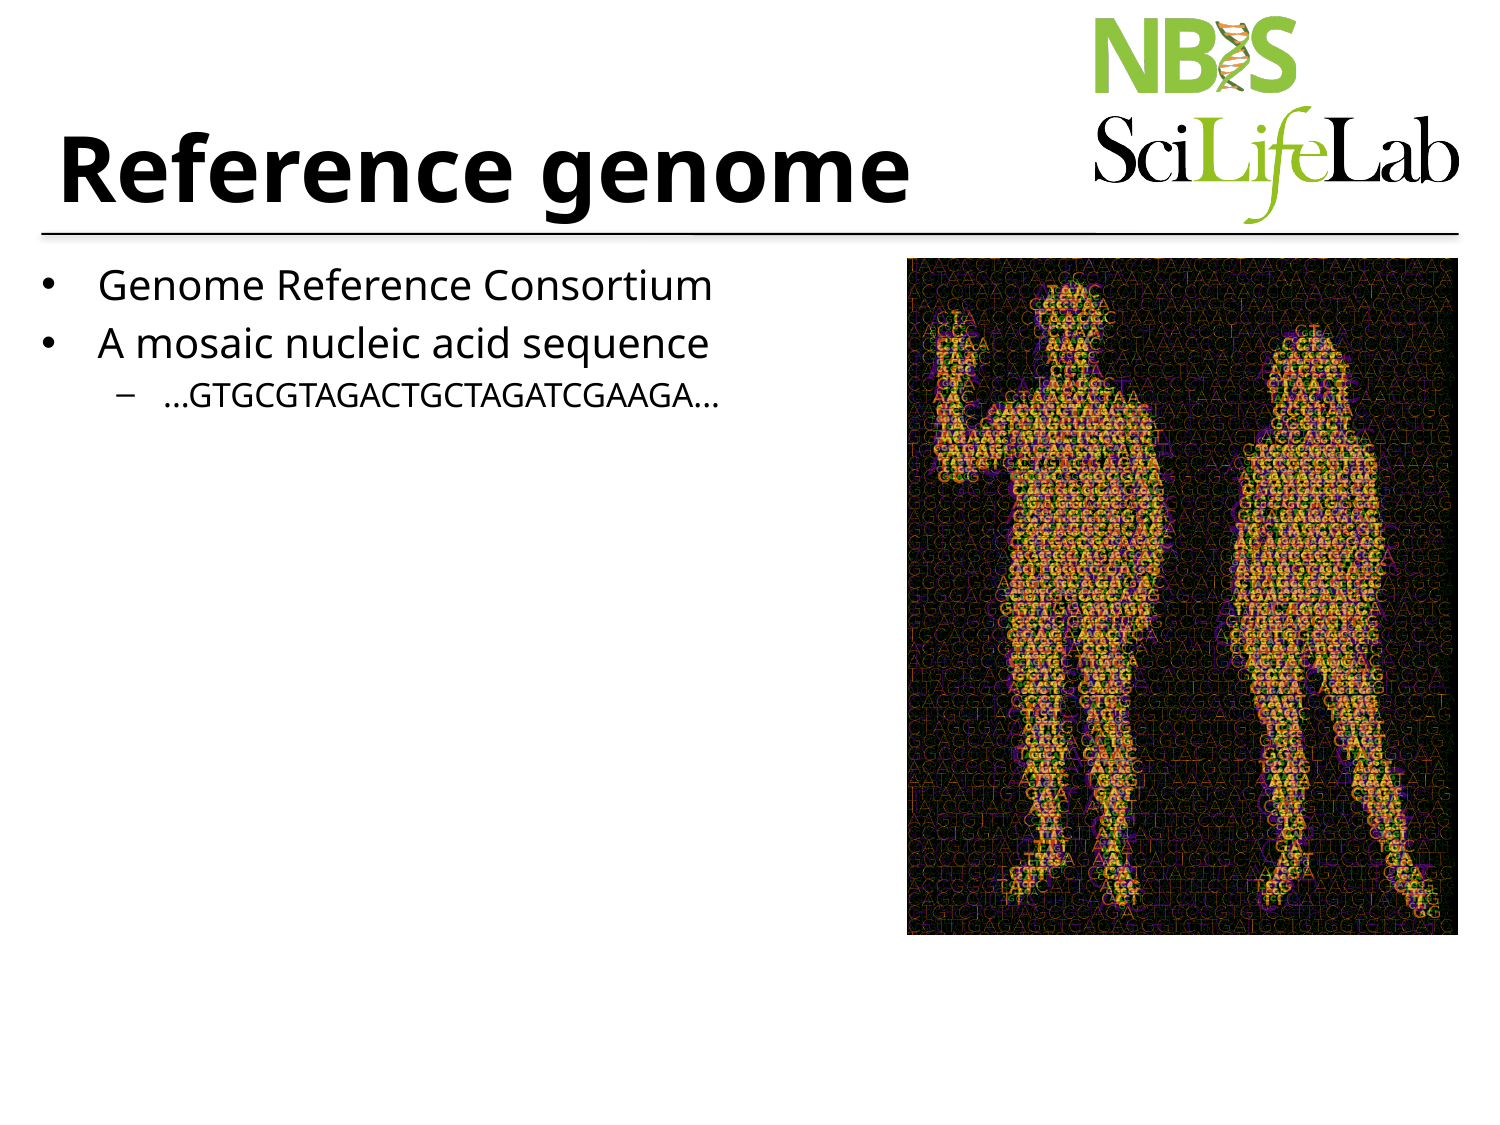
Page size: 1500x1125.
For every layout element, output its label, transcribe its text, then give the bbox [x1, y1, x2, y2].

title Reference genome [41, 103, 1066, 226]
list Genome Reference Consortium A mosaic nucleic acid sequence ...GTGCGTAGACTGCTAGATCGAAGA... [41, 258, 841, 1074]
picture [1095, 106, 1459, 224]
picture [907, 258, 1458, 936]
